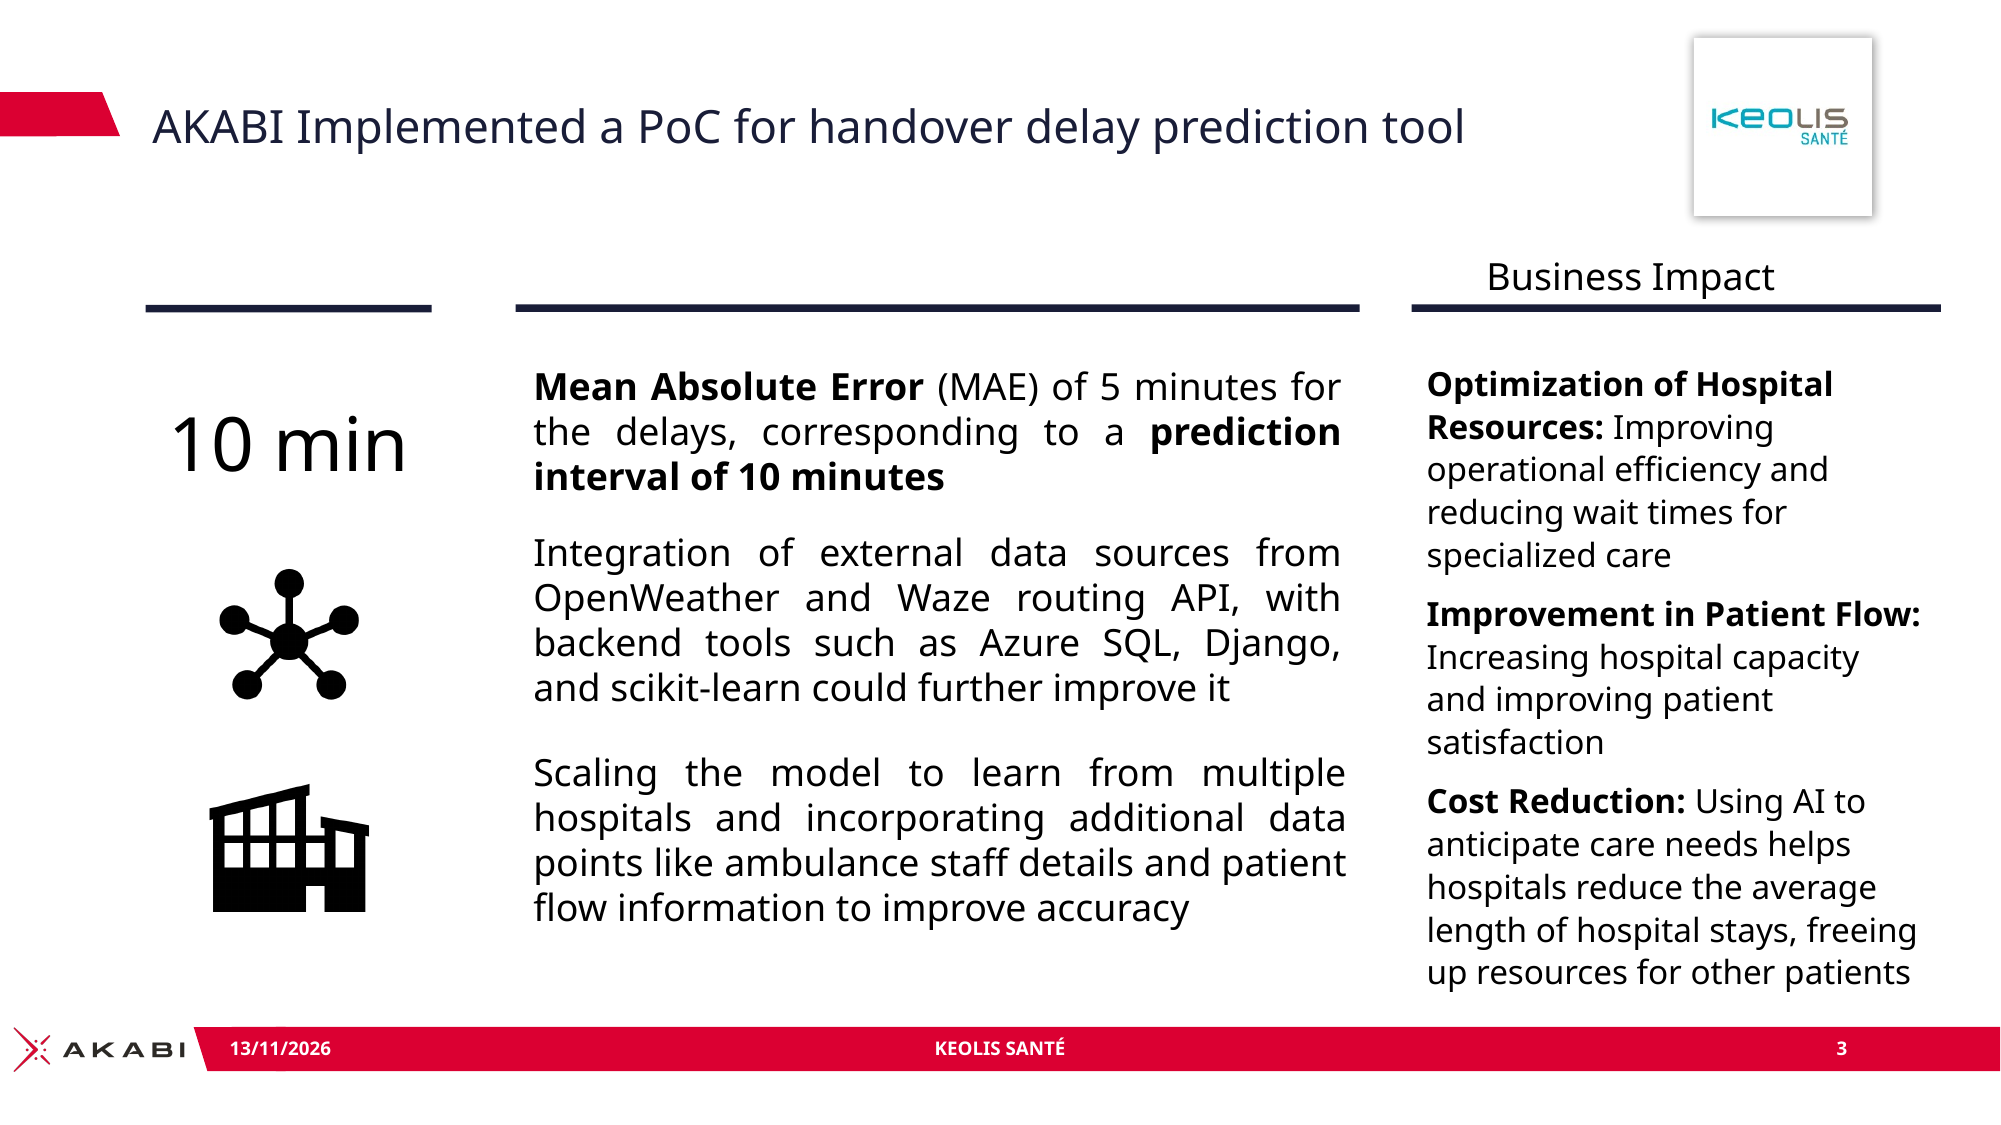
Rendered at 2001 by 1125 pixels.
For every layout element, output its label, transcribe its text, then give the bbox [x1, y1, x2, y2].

text_box Mean Absolute Error (MAE) of 5 minutes for the delays, corresponding to a prediction interval of 10 minutes [518, 355, 1358, 506]
picture [200, 545, 378, 723]
text_box Optimization of Hospital Resources: Improving operational efficiency and reducing wait times for specialized care Improvement in Patient Flow: Increasing hospital capacity and improving patient satisfaction Cost Reduction: Using AI to anticipate care needs helps hospitals reduce the average length of hospital stays, freeing up resources for other patients [1411, 352, 1941, 916]
footer KEOLIS SANTÉ [625, 1018, 1375, 1079]
text_box 10 min [145, 389, 432, 494]
text_box Business Impact [1374, 248, 1887, 309]
text_box Scaling the model to learn from multiple hospitals and incorporating additional data points like ambulance staff details and patient flow information to improve accuracy [518, 741, 1363, 937]
text_box Integration of external data sources from OpenWeather and Waze routing API, with backend tools such as Azure SQL, Django, and scikit-learn could further improve it [518, 521, 1358, 717]
picture [1706, 53, 1854, 201]
text_box [145, 304, 433, 313]
picture [0, 999, 246, 1102]
slide_number 3 [1744, 1018, 1863, 1079]
text_box [1411, 303, 1942, 313]
picture [200, 759, 378, 938]
text_box [515, 303, 1361, 313]
title AKABI Implemented a PoC for handover delay prediction tool [137, 86, 1677, 171]
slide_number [214, 1018, 432, 1079]
